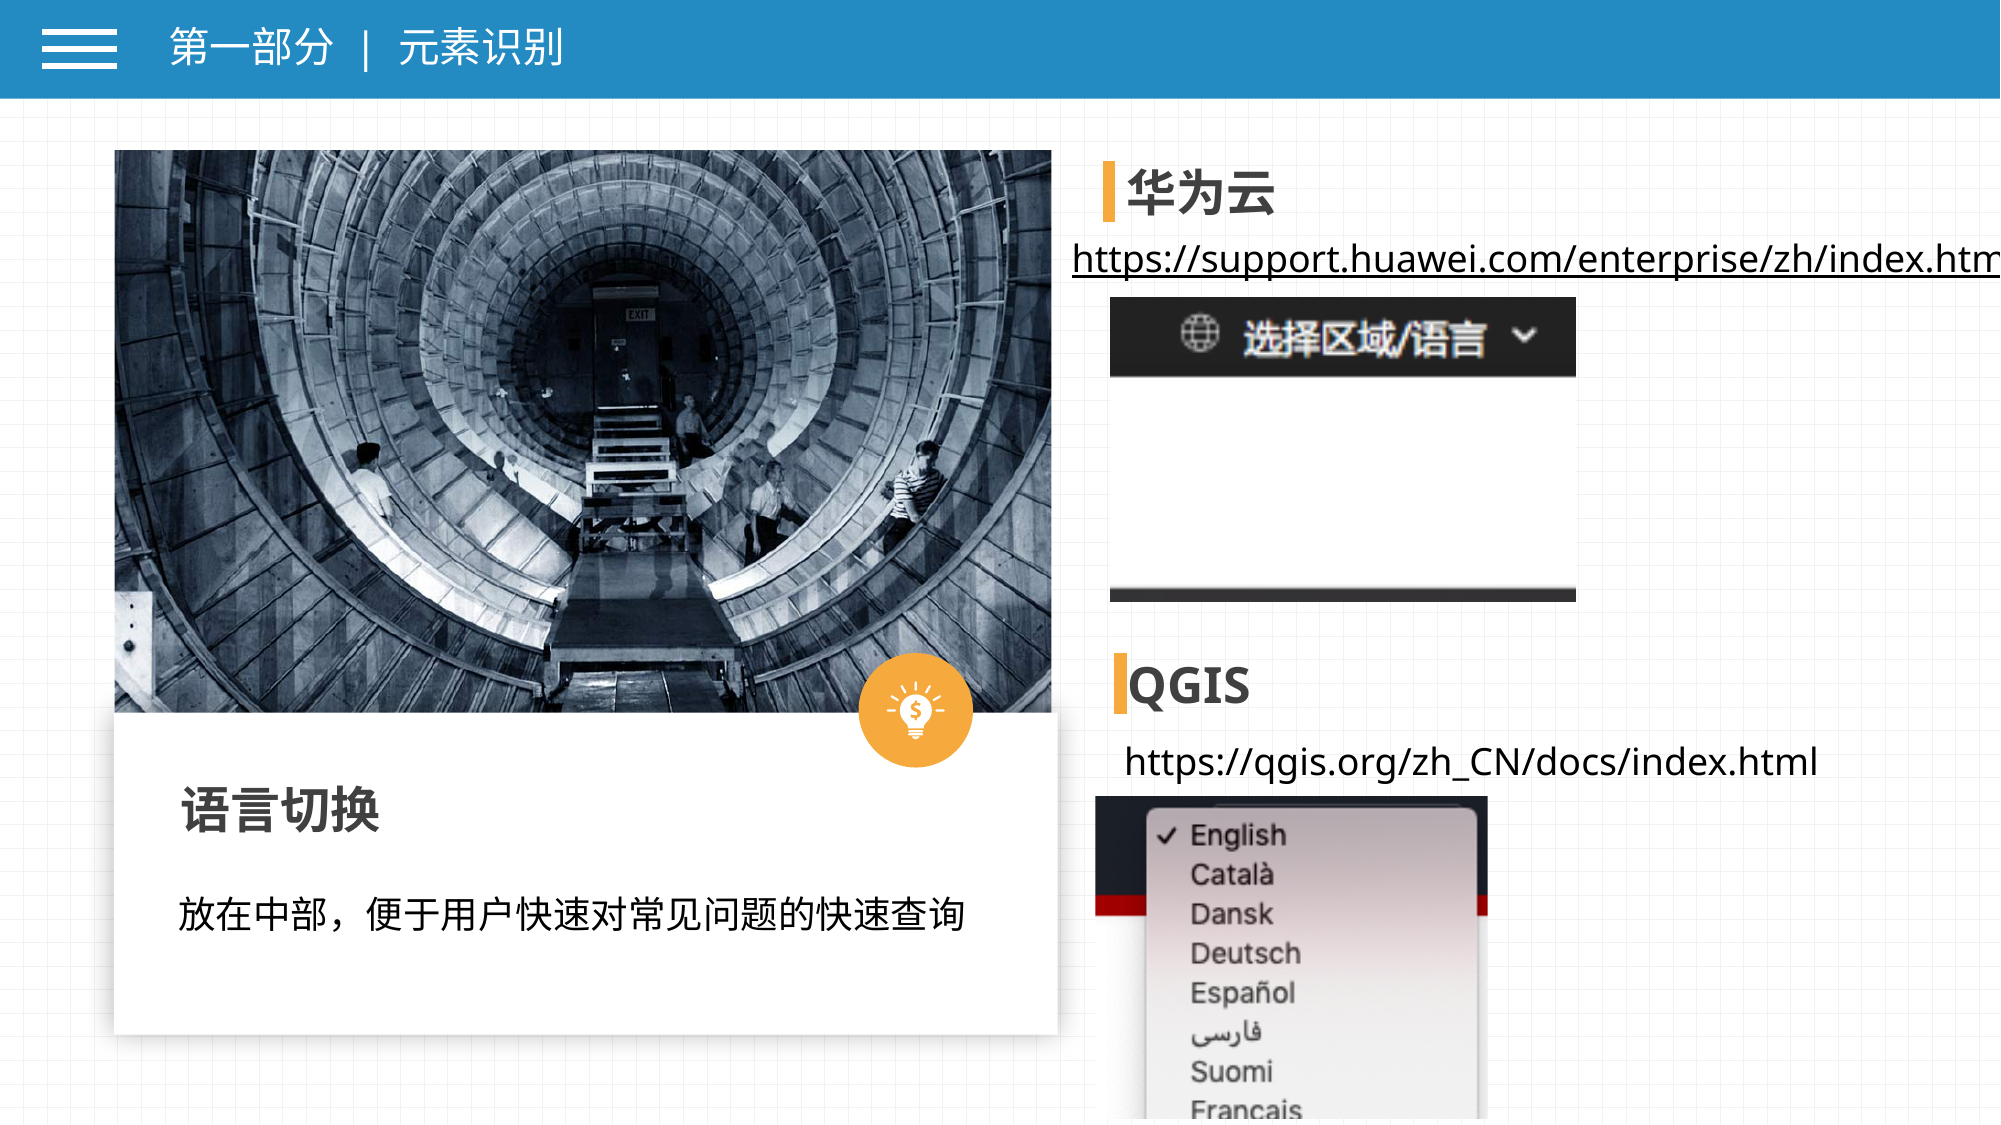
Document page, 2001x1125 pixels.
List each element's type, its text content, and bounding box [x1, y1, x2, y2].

picture [1095, 796, 1488, 1119]
text_box 放在中部，便于用户快速对常见问题的快速查询 [163, 883, 1010, 944]
text_box https://qgis.org/zh_CN/docs/index.html [1109, 730, 1835, 791]
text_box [858, 652, 974, 768]
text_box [1120, 646, 1899, 768]
picture [1110, 297, 1576, 602]
text_box https://support.huawei.com/enterprise/zh/index.html [1056, 227, 2000, 294]
list 第一部分 | 元素识别 [153, 12, 1847, 87]
text_box [113, 712, 1058, 1035]
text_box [1109, 154, 1888, 276]
picture [114, 150, 1052, 858]
